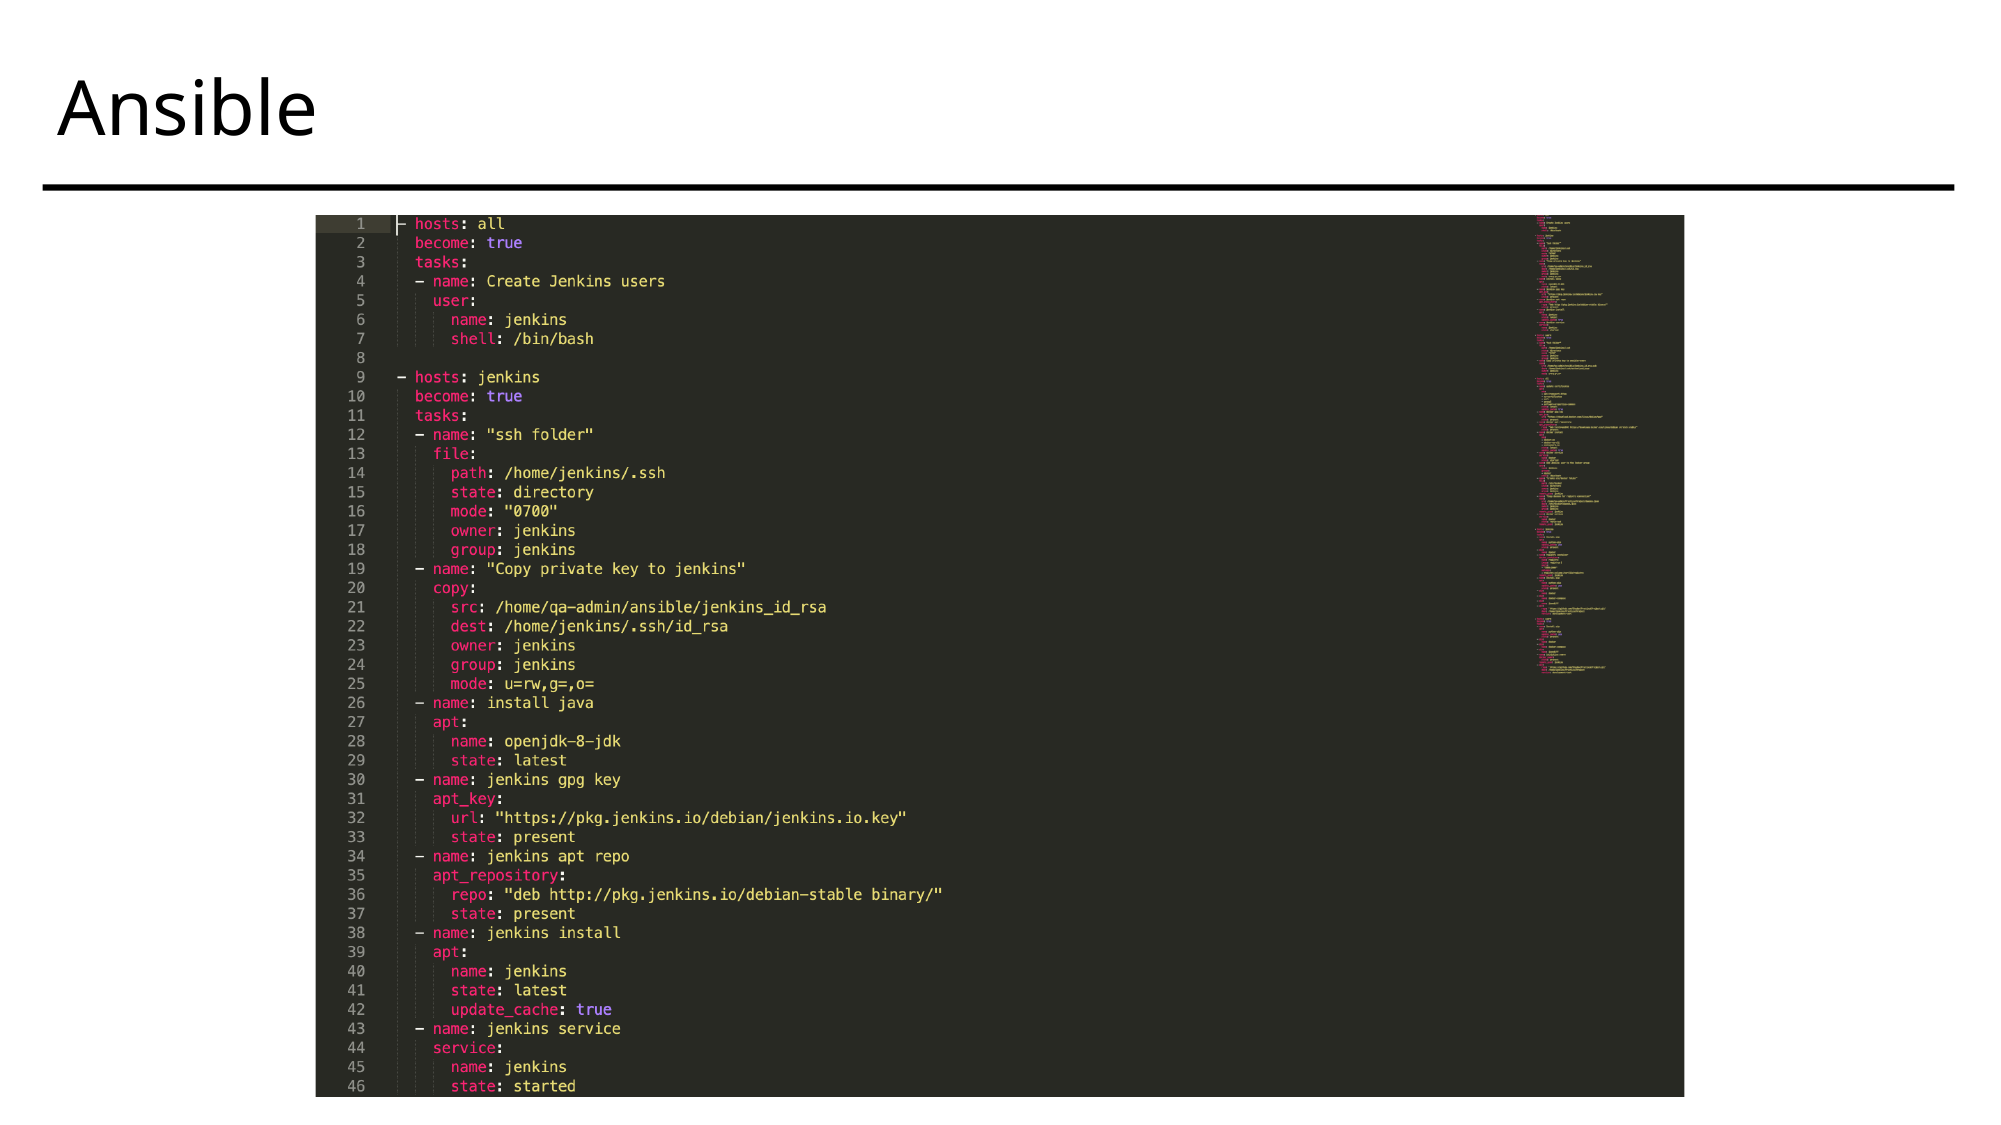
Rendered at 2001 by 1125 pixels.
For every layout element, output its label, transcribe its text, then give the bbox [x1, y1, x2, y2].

picture [315, 215, 1685, 1097]
title Ansible [42, 61, 1051, 160]
